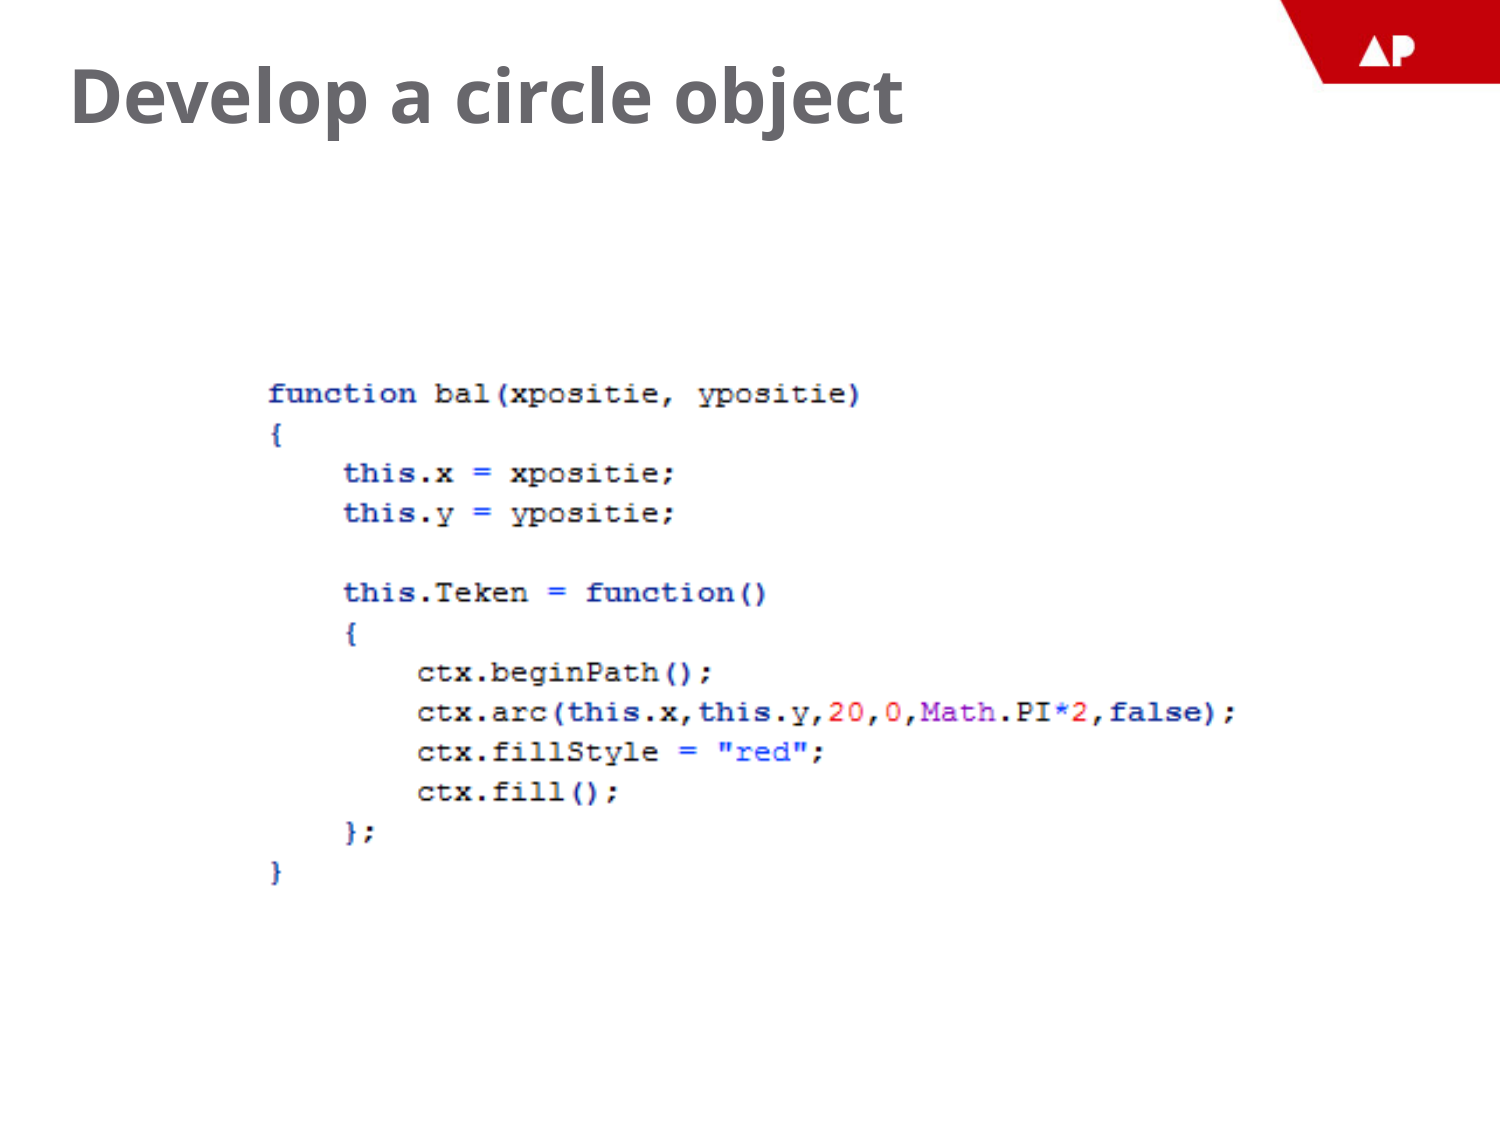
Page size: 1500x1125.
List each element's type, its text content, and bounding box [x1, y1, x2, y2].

picture [0, 0, 1500, 1125]
title Develop a circle object [53, 0, 1483, 188]
